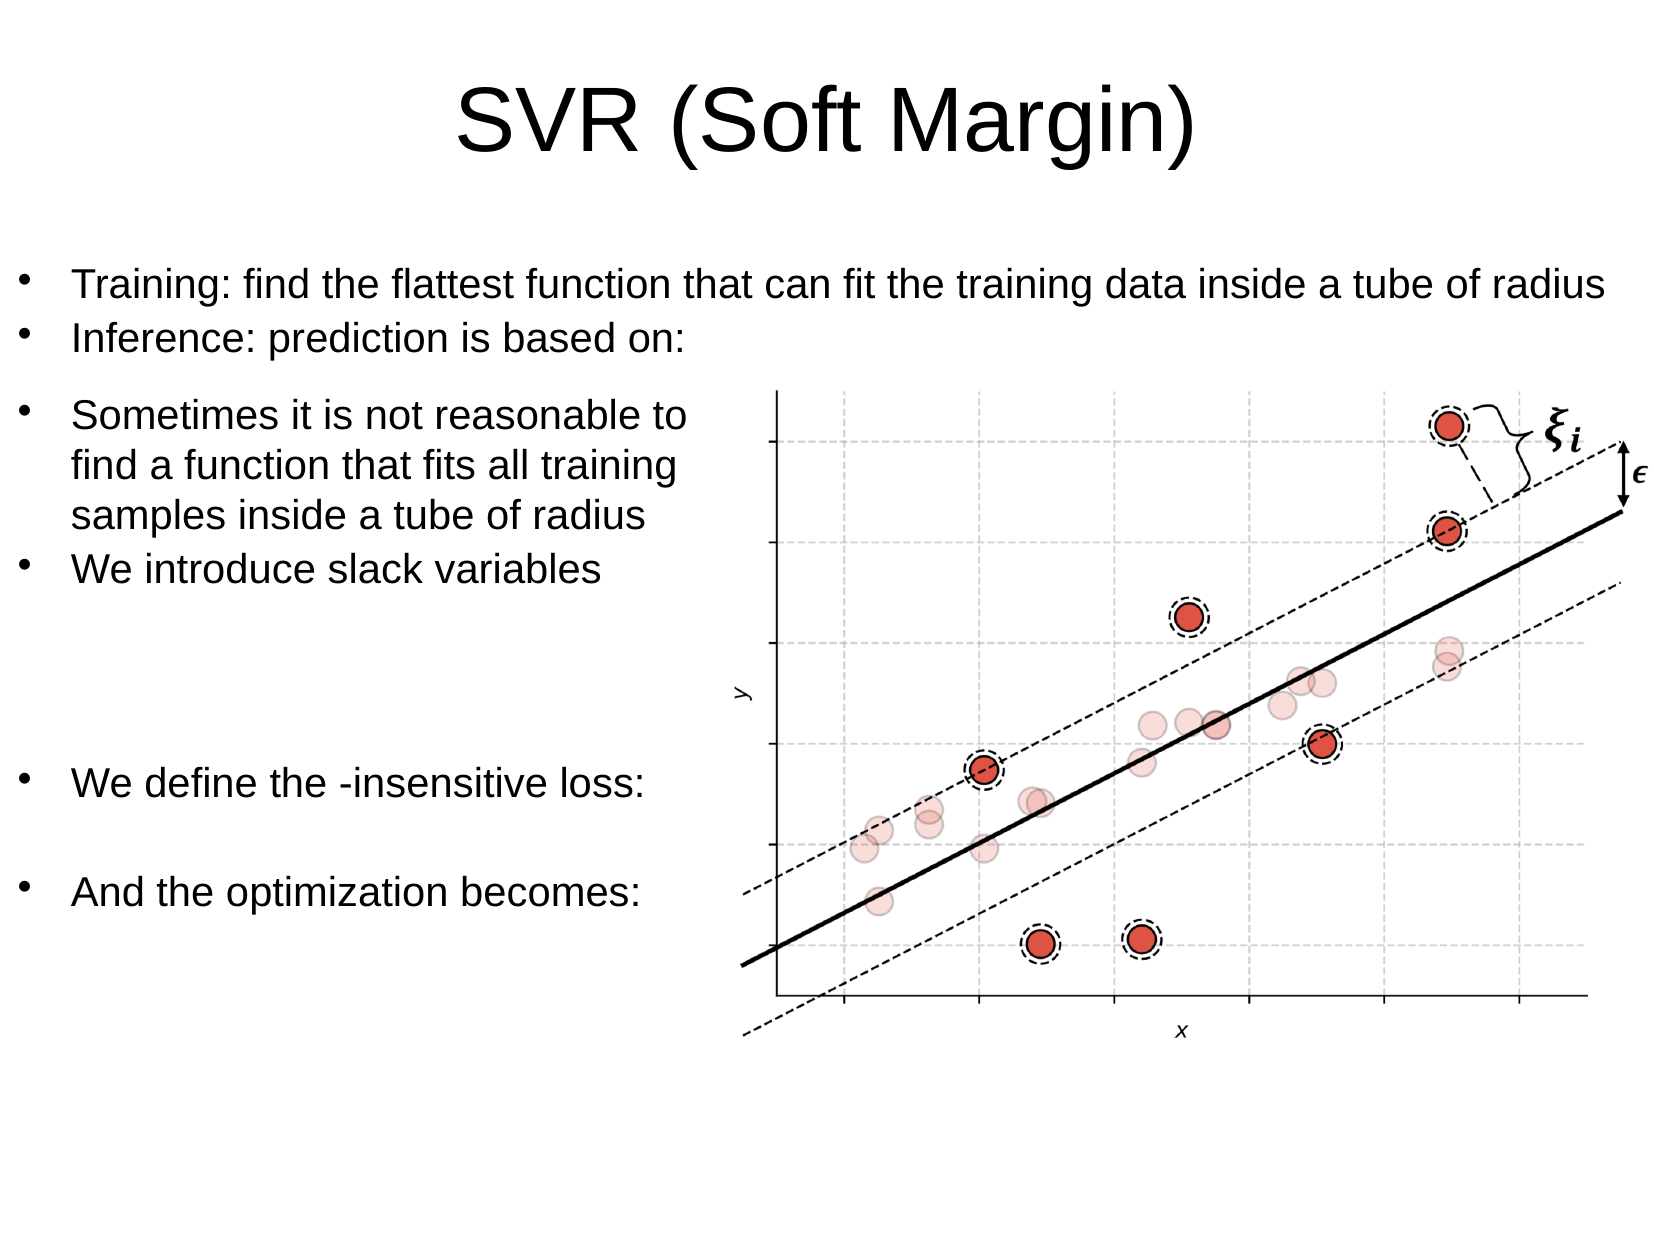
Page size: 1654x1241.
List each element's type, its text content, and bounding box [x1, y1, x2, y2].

picture [726, 387, 1654, 1046]
text_box SVR (Soft Margin) [82, 49, 1571, 181]
